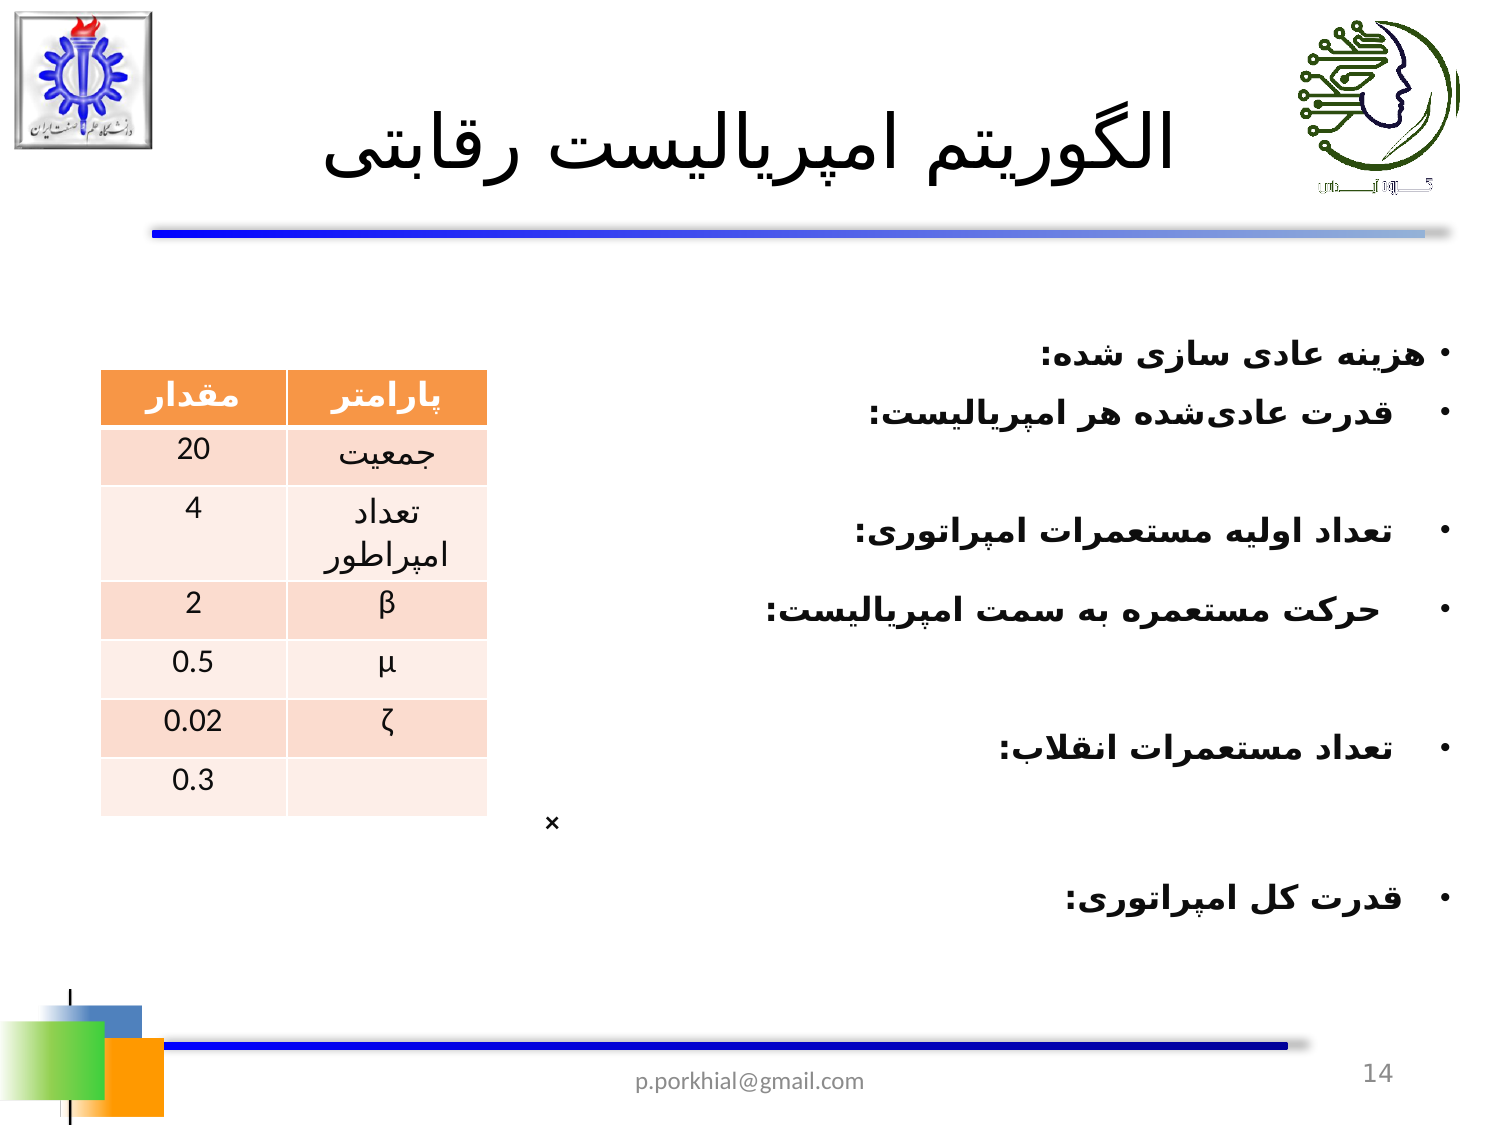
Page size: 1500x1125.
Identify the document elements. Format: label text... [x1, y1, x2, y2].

title الگوریتم امپریالیست رقابتی [75, 45, 1425, 233]
picture [12, 10, 153, 150]
slide_number 14 [1074, 1042, 1425, 1103]
picture [1292, 16, 1468, 200]
picture [0, 987, 164, 1125]
footer p.porkhial@gmail.com [512, 1050, 988, 1110]
